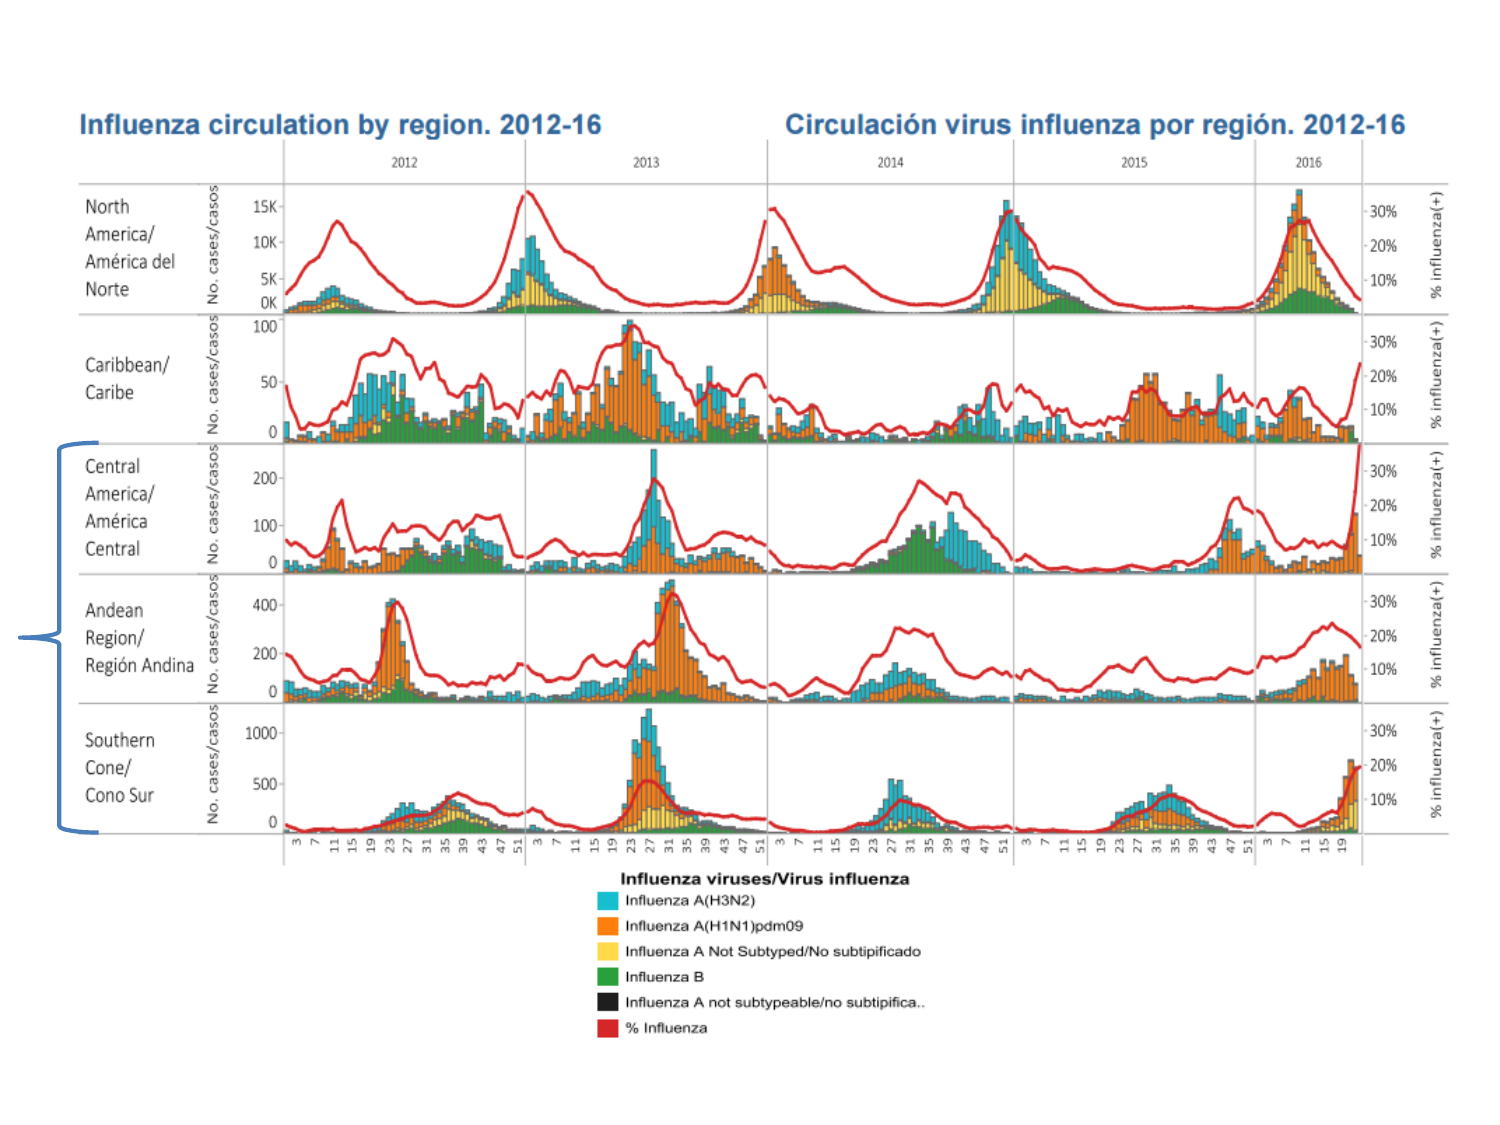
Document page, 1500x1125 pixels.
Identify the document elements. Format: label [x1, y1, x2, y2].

text_box [19, 635, 40, 640]
picture [45, 74, 1500, 1042]
